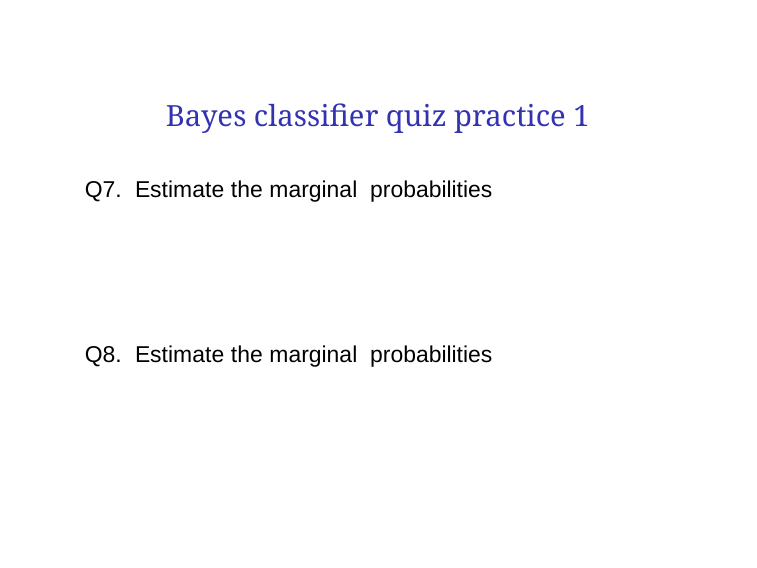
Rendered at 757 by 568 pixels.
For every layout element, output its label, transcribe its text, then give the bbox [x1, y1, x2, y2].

title Bayes classifier quiz practice 1 [94, 97, 662, 192]
